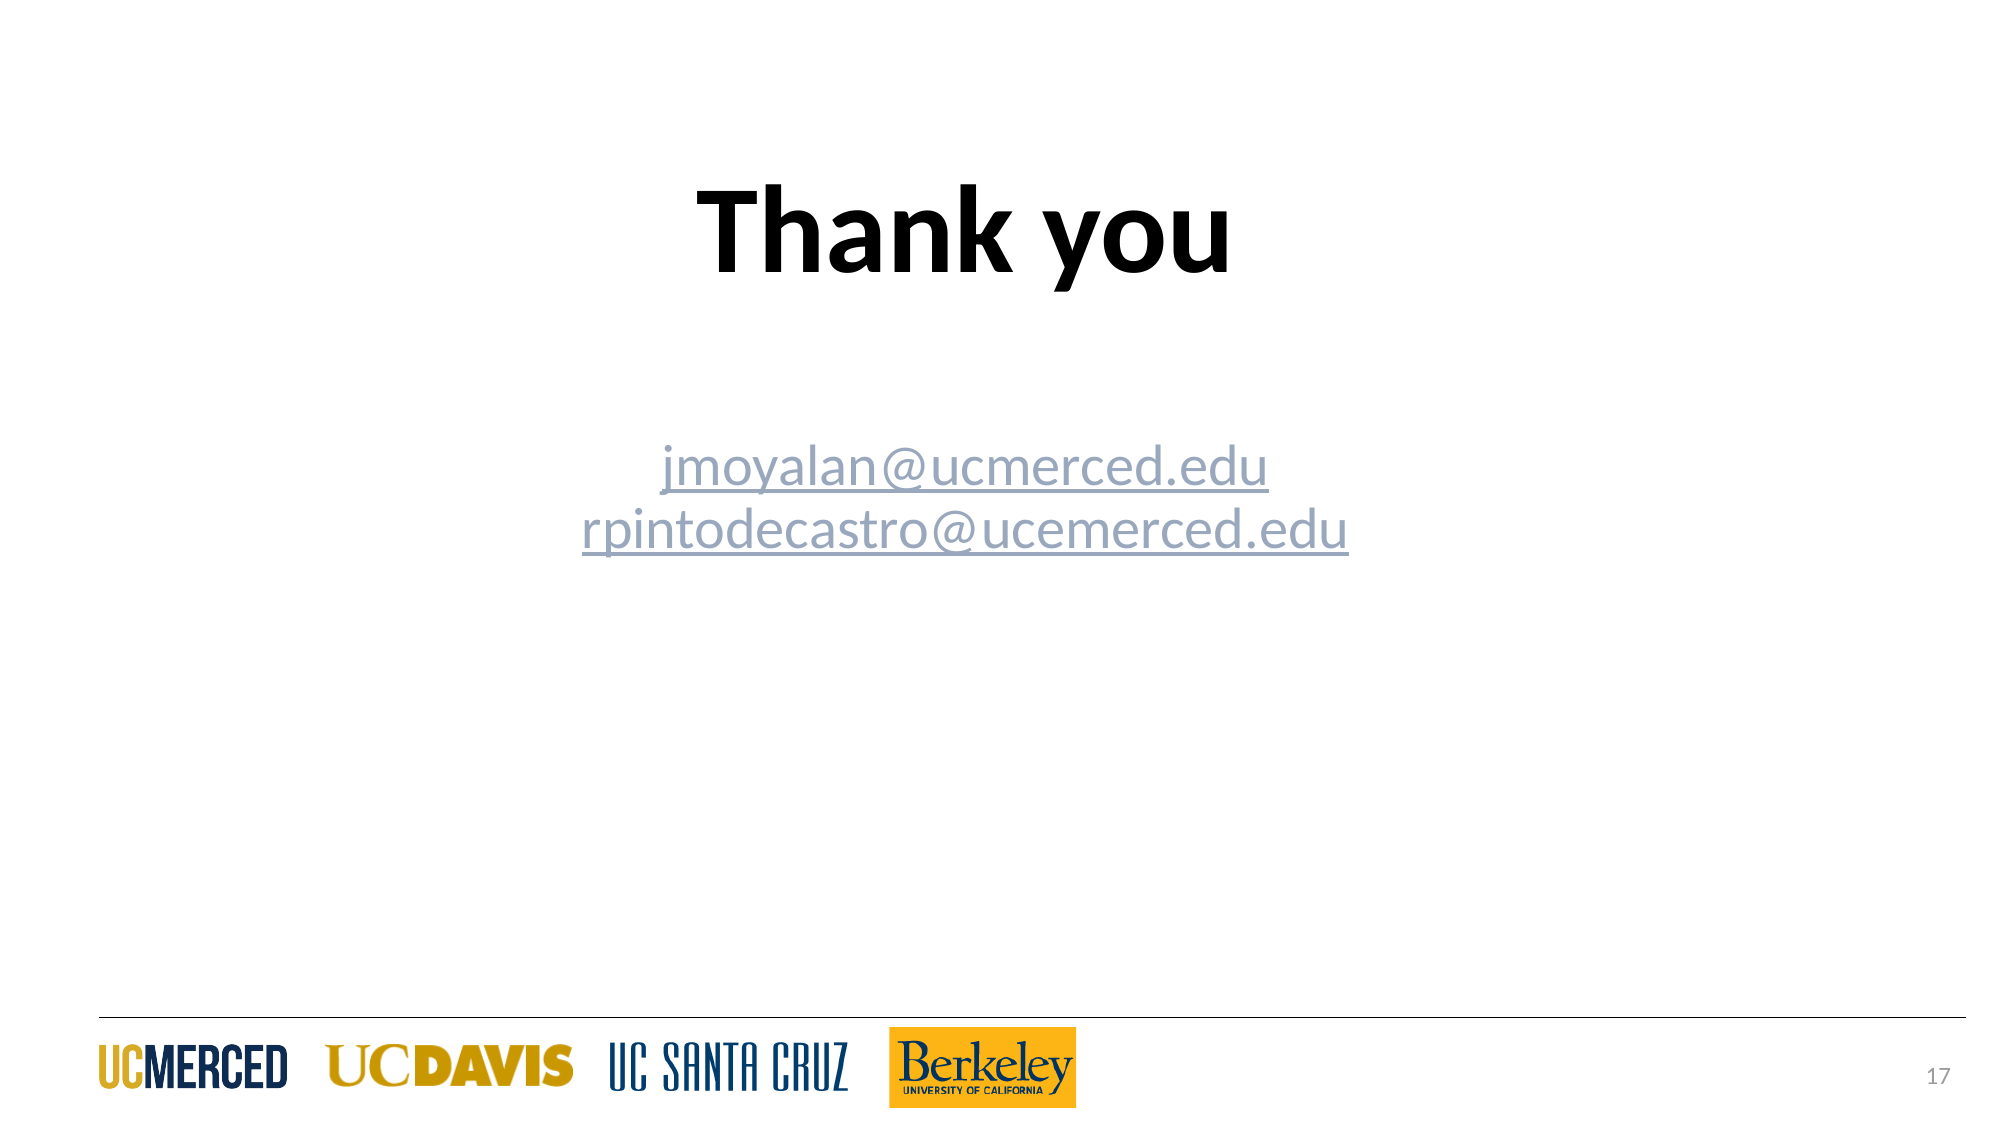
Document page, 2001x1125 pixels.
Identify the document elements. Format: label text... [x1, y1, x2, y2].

picture [610, 1042, 848, 1091]
slide_number 17 [1752, 1044, 1967, 1105]
title Thank you jmoyalan@ucmerced.edu rpintodecastro@ucemerced.edu [360, 157, 1571, 490]
picture [324, 1043, 573, 1087]
picture [99, 1044, 287, 1089]
picture [889, 1027, 1077, 1108]
